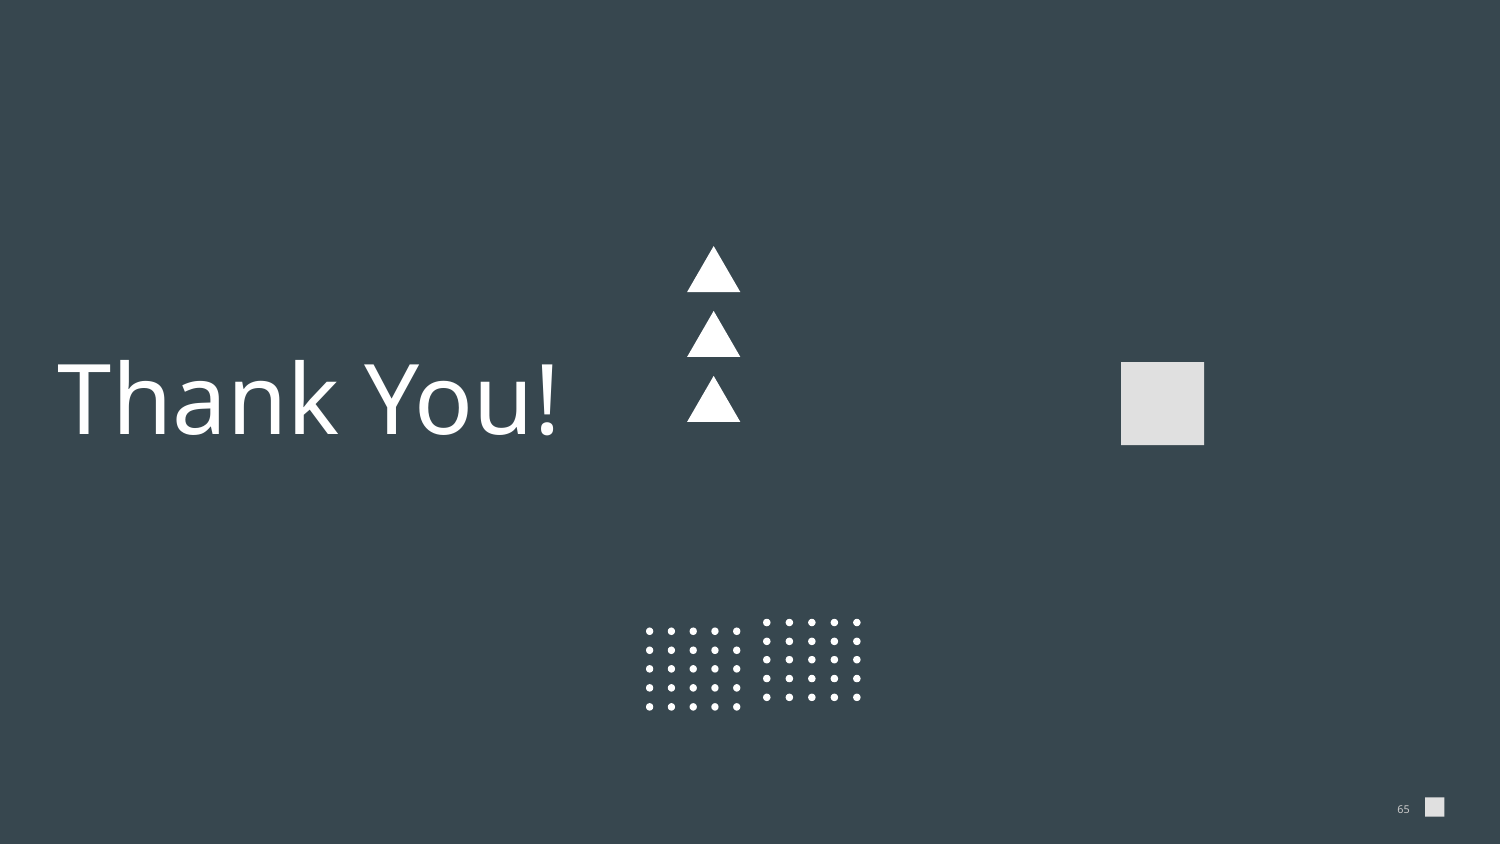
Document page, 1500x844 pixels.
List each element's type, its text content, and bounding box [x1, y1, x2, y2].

title Thank You! [42, 322, 630, 536]
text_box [686, 245, 741, 423]
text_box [762, 618, 861, 702]
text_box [645, 627, 741, 711]
slide_number ‹#› [1350, 787, 1425, 833]
text_box [1121, 362, 1205, 446]
